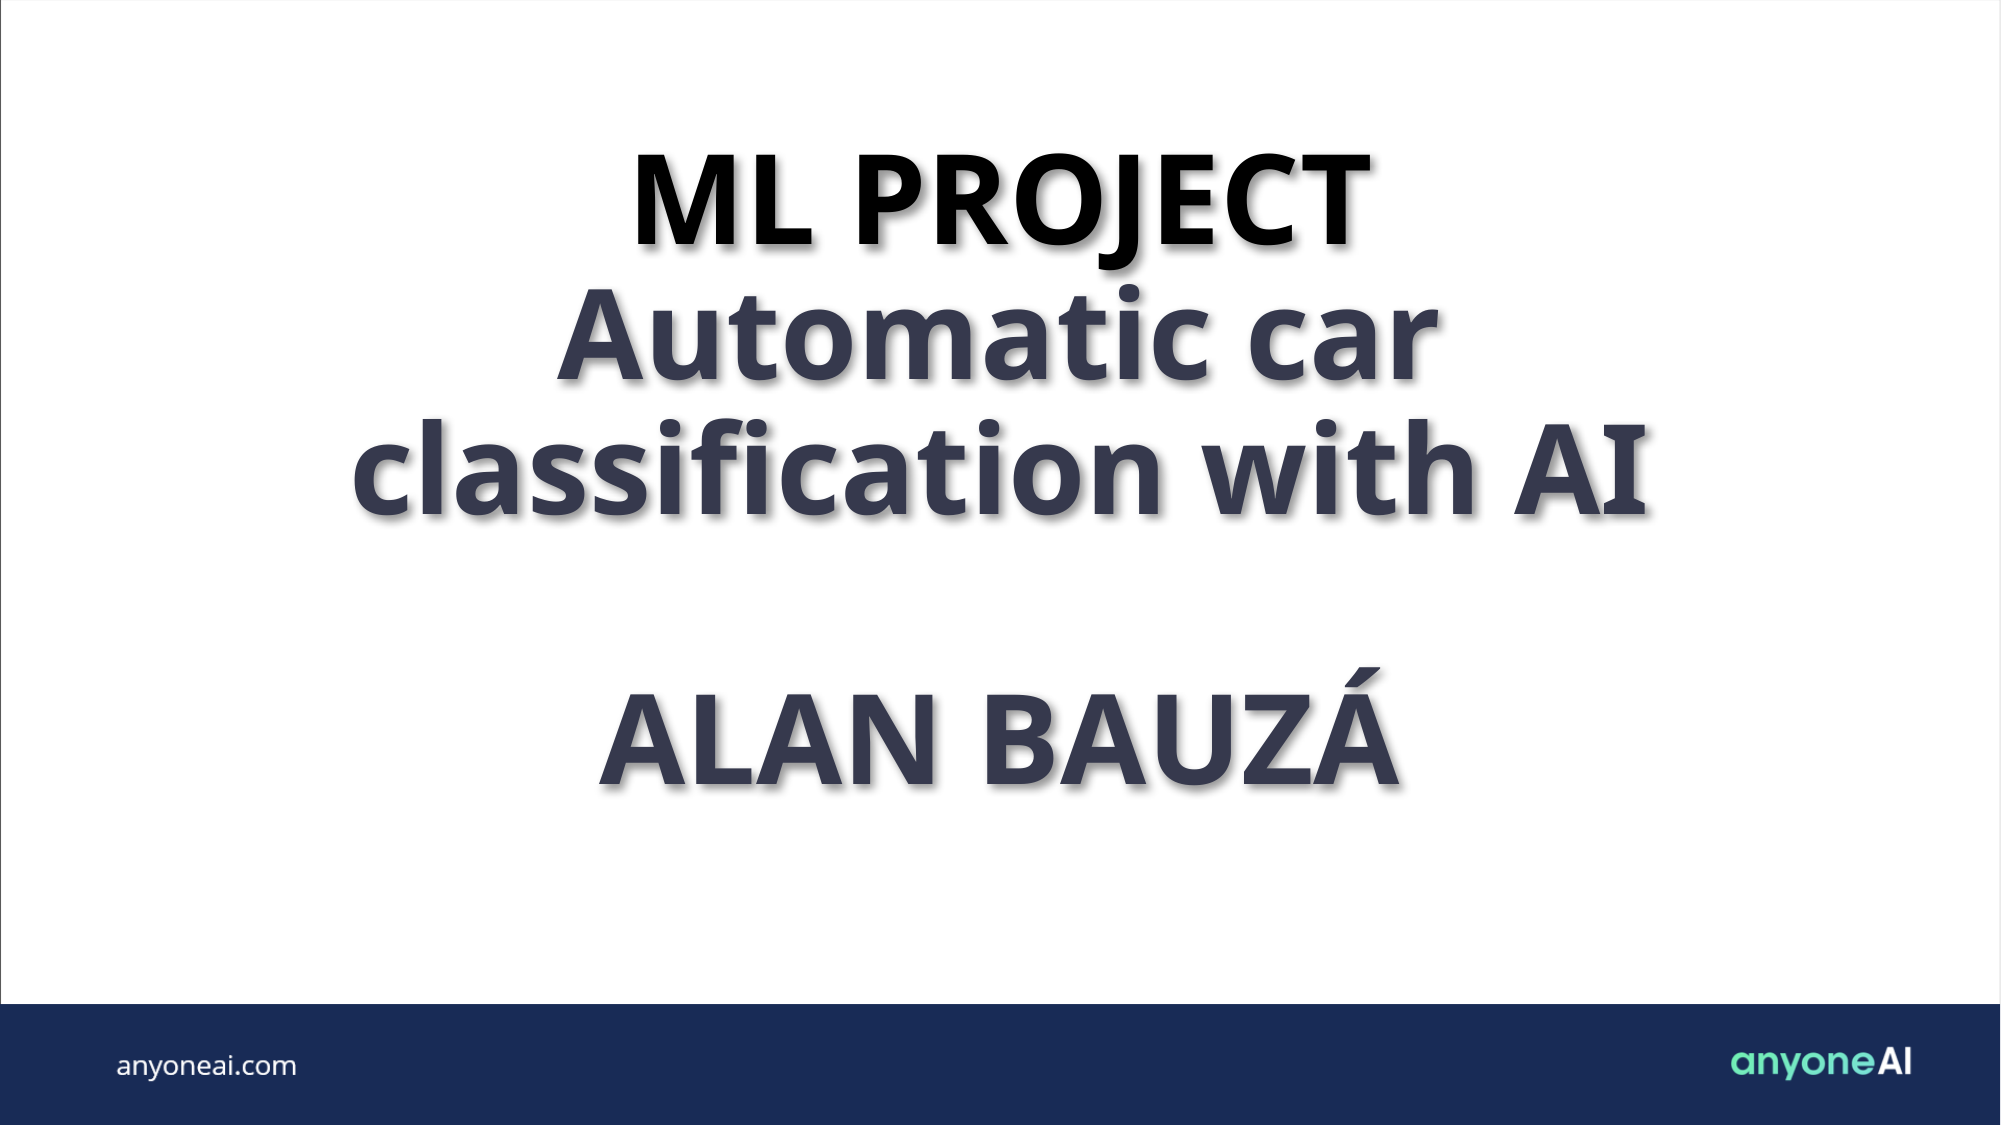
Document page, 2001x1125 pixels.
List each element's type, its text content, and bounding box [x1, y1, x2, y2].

title ML PROJECT Automatic car classification with AI ALAN BAUZÁ [136, 94, 1863, 820]
picture [0, 0, 2001, 1125]
